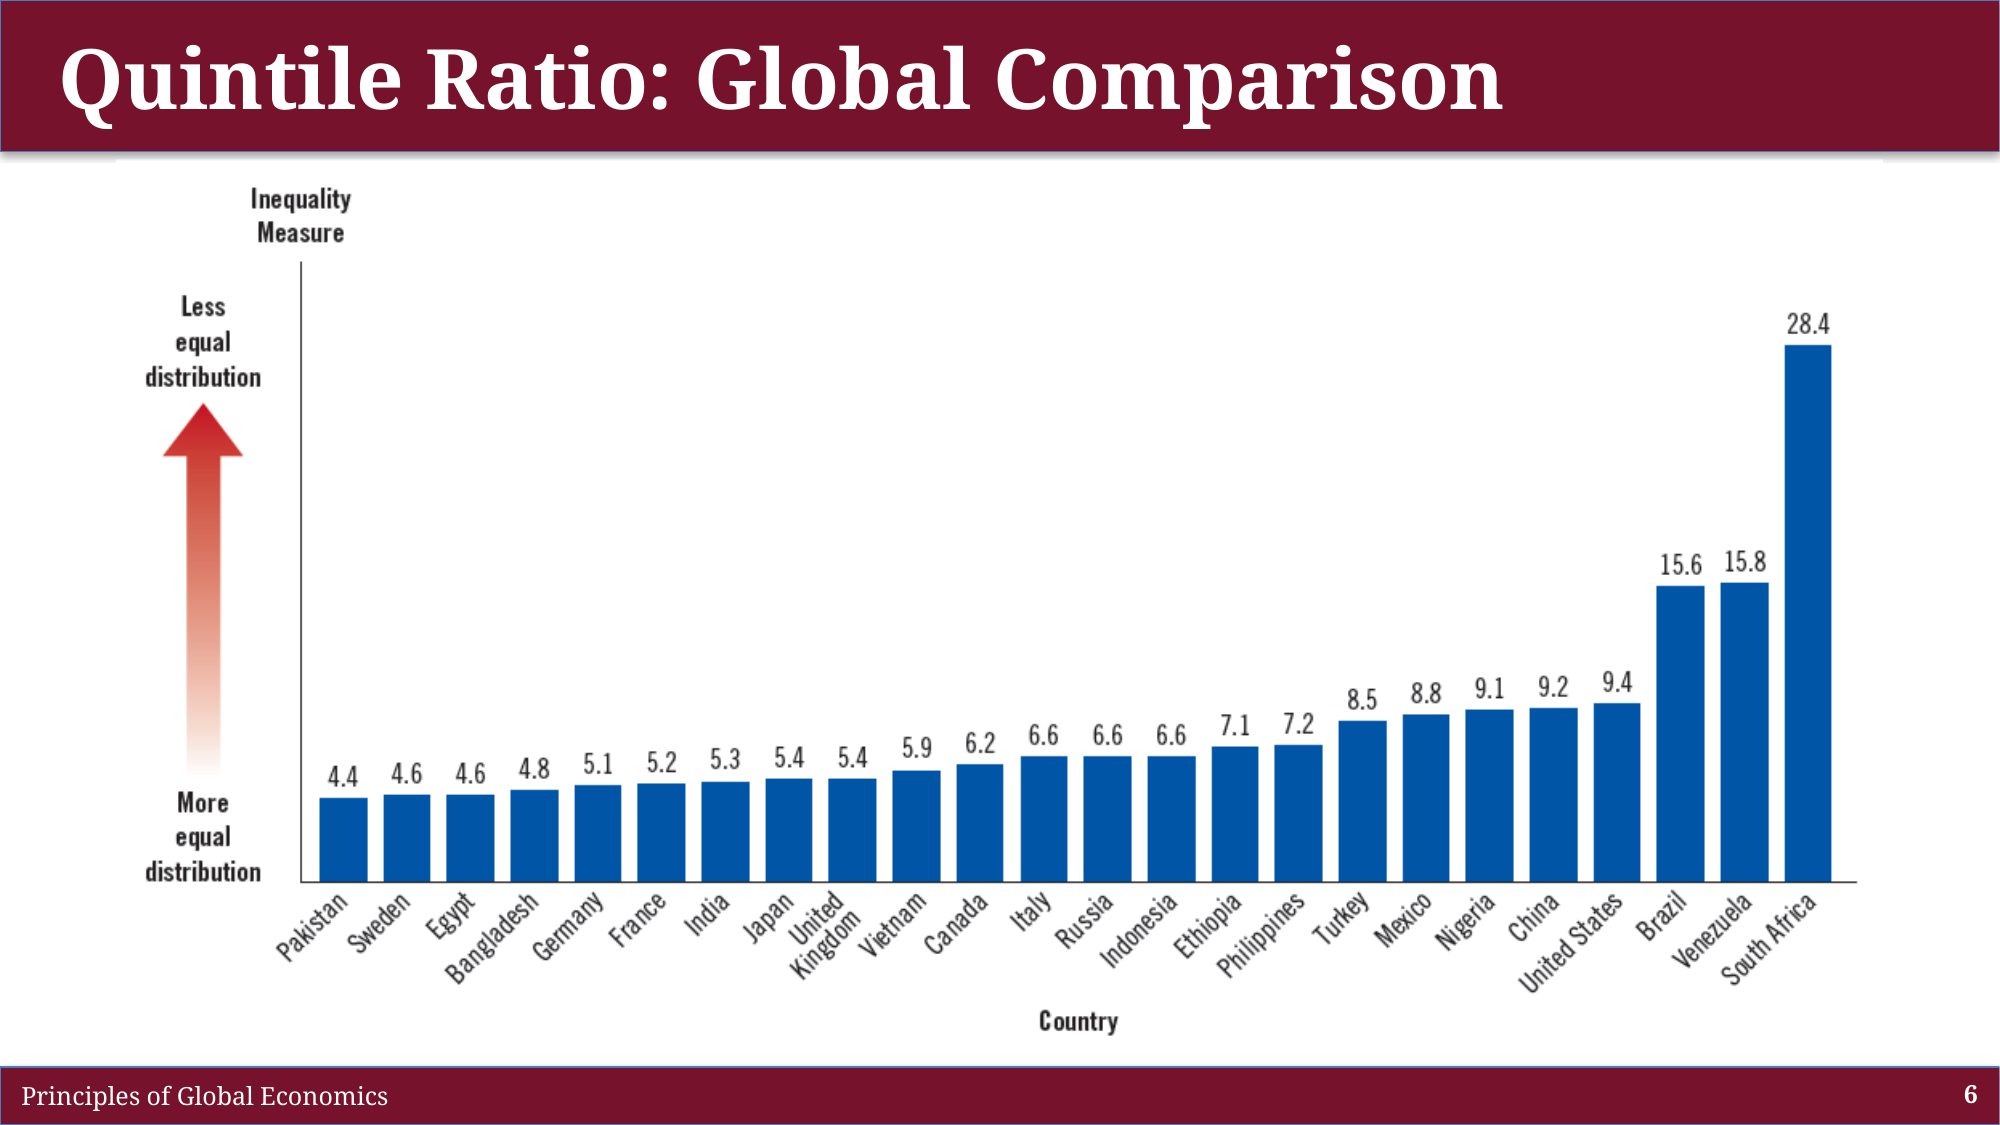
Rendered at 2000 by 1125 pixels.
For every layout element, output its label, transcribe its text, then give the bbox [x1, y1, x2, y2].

title Quintile Ratio: Global Comparison [0, 0, 2000, 152]
footer Principles of Global Economics [0, 1066, 475, 1125]
text_box [475, 1068, 1649, 1125]
picture [116, 158, 1884, 1060]
slide_number 6 [1649, 1066, 2000, 1125]
